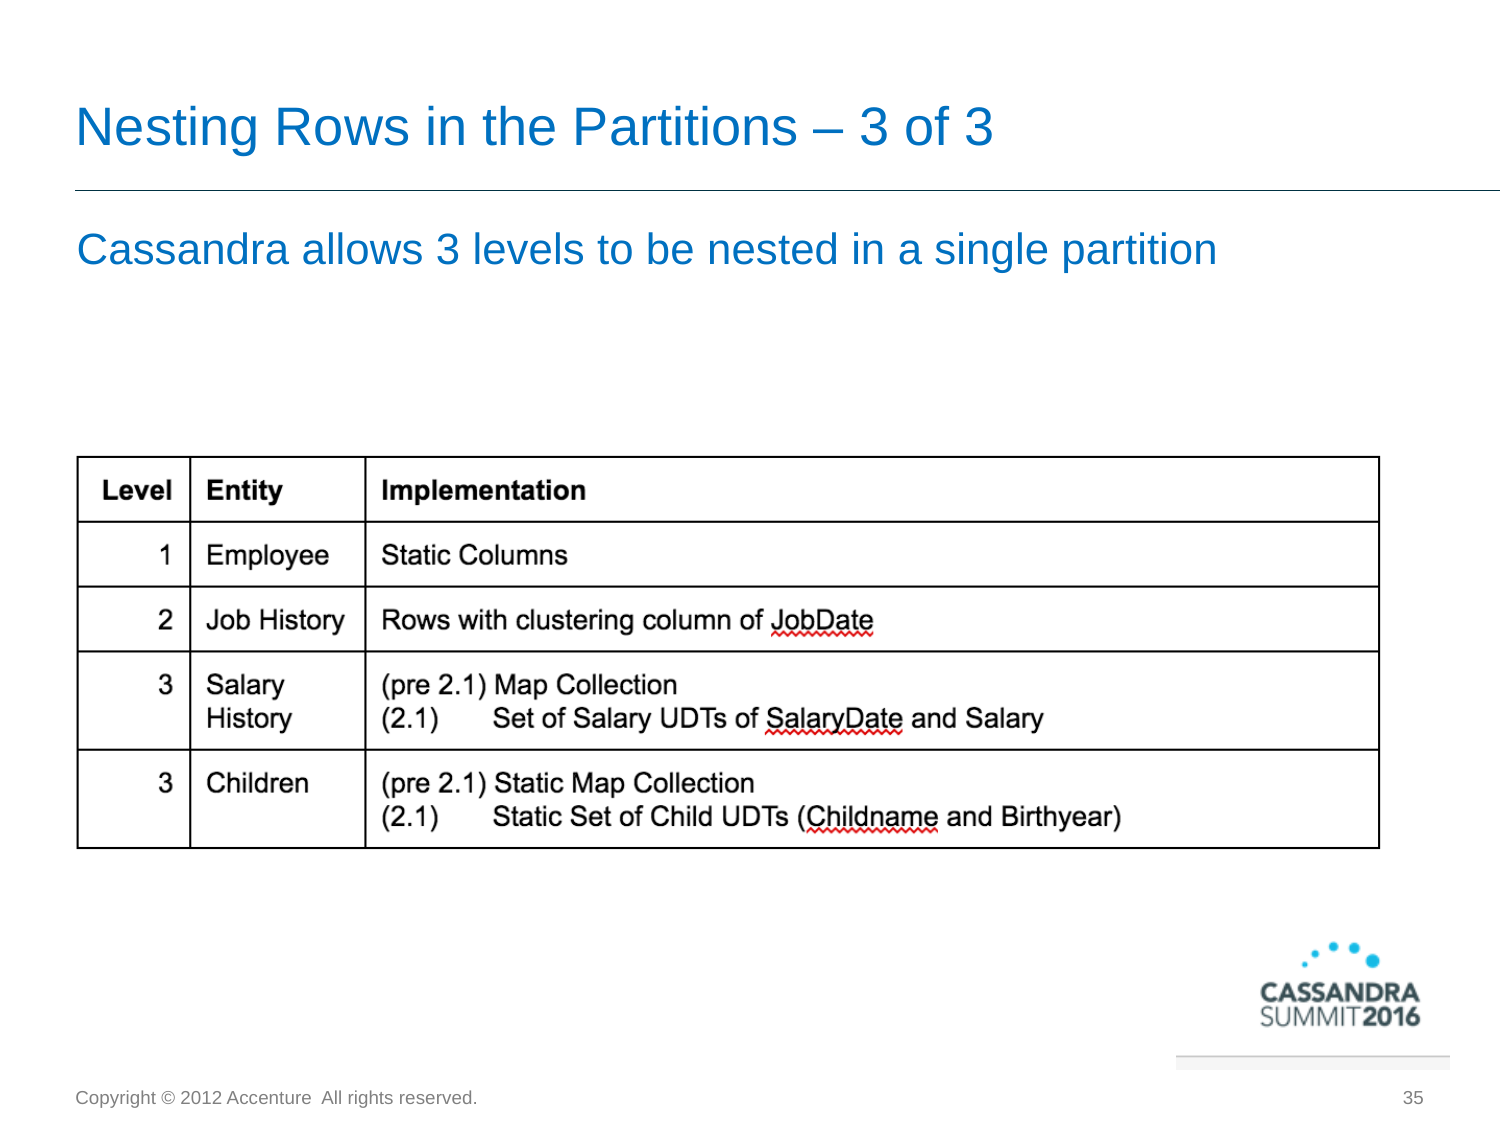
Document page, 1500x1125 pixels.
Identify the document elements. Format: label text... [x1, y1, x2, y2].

picture [1176, 871, 1451, 1071]
title Nesting Rows in the Partitions – 3 of 3 [75, 27, 1422, 157]
list Cassandra allows 3 levels to be nested in a single partition [76, 220, 1427, 307]
picture [62, 435, 1401, 870]
